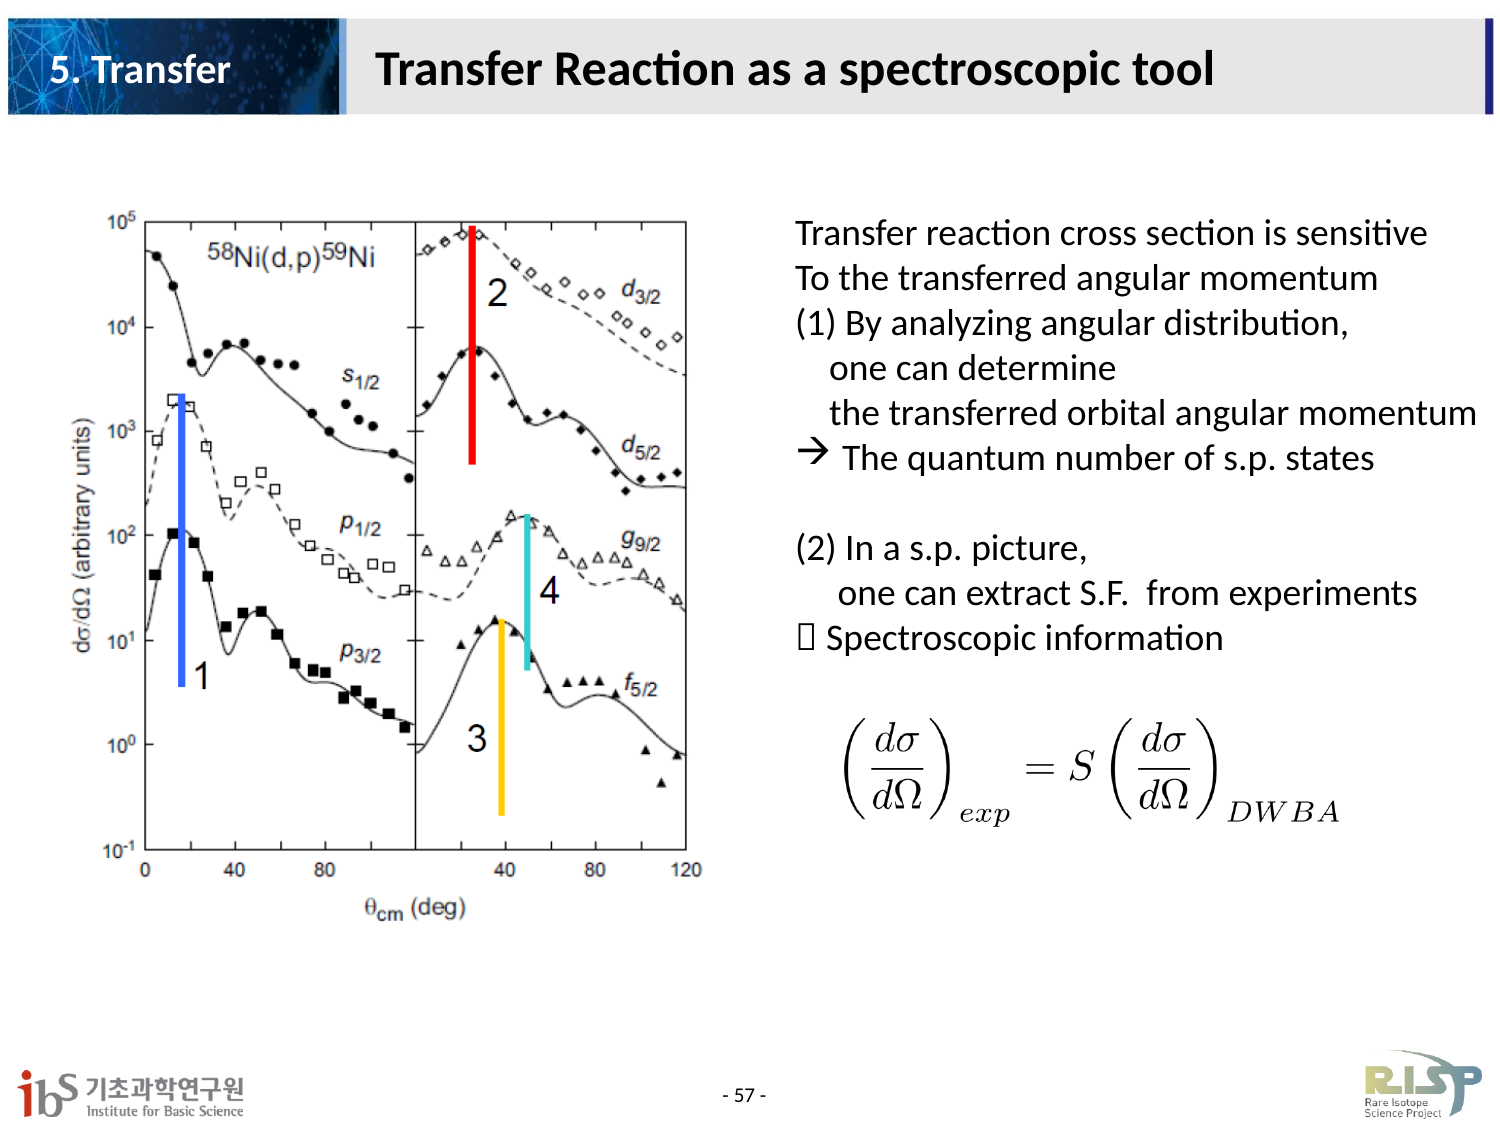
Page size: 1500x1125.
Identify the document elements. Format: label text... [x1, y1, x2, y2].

picture [38, 200, 755, 927]
text_box Transfer reaction cross section is sensitive To the transferred angular momentum (1) By analyzing angular distribution, one can determine the transferred orbital angular momentum The quantum number of s.p. states (2) In a s.p. picture, one can extract S.F. from experiments  Spectroscopic information [780, 200, 1494, 711]
picture [844, 718, 1339, 827]
picture [17, 1070, 243, 1117]
picture [2, 10, 1500, 130]
picture [1364, 1049, 1482, 1119]
